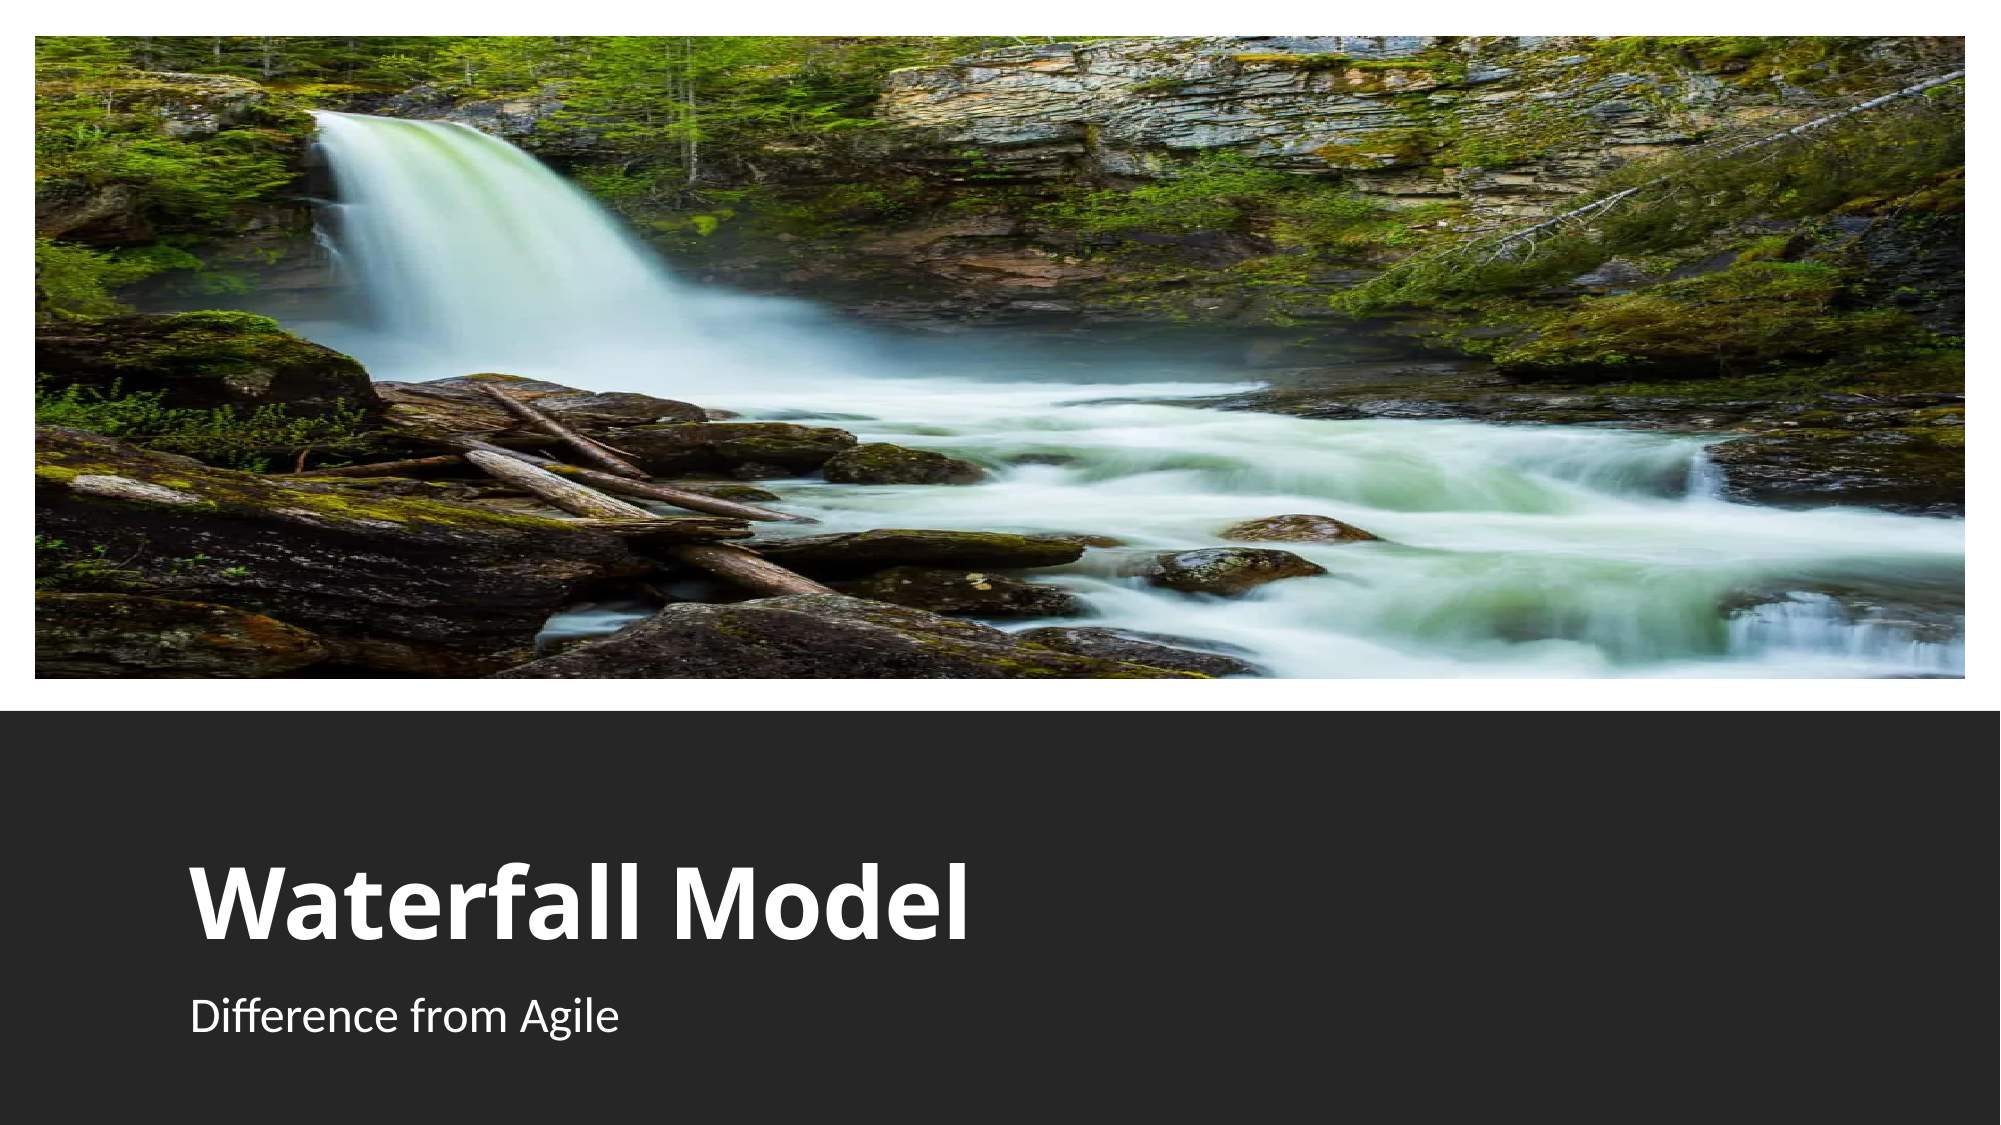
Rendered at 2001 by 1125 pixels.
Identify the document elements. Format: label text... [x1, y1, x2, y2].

subtitle Difference from Agile [174, 975, 1825, 1089]
title Waterfall Model [174, 756, 1825, 969]
picture [34, 36, 1966, 679]
